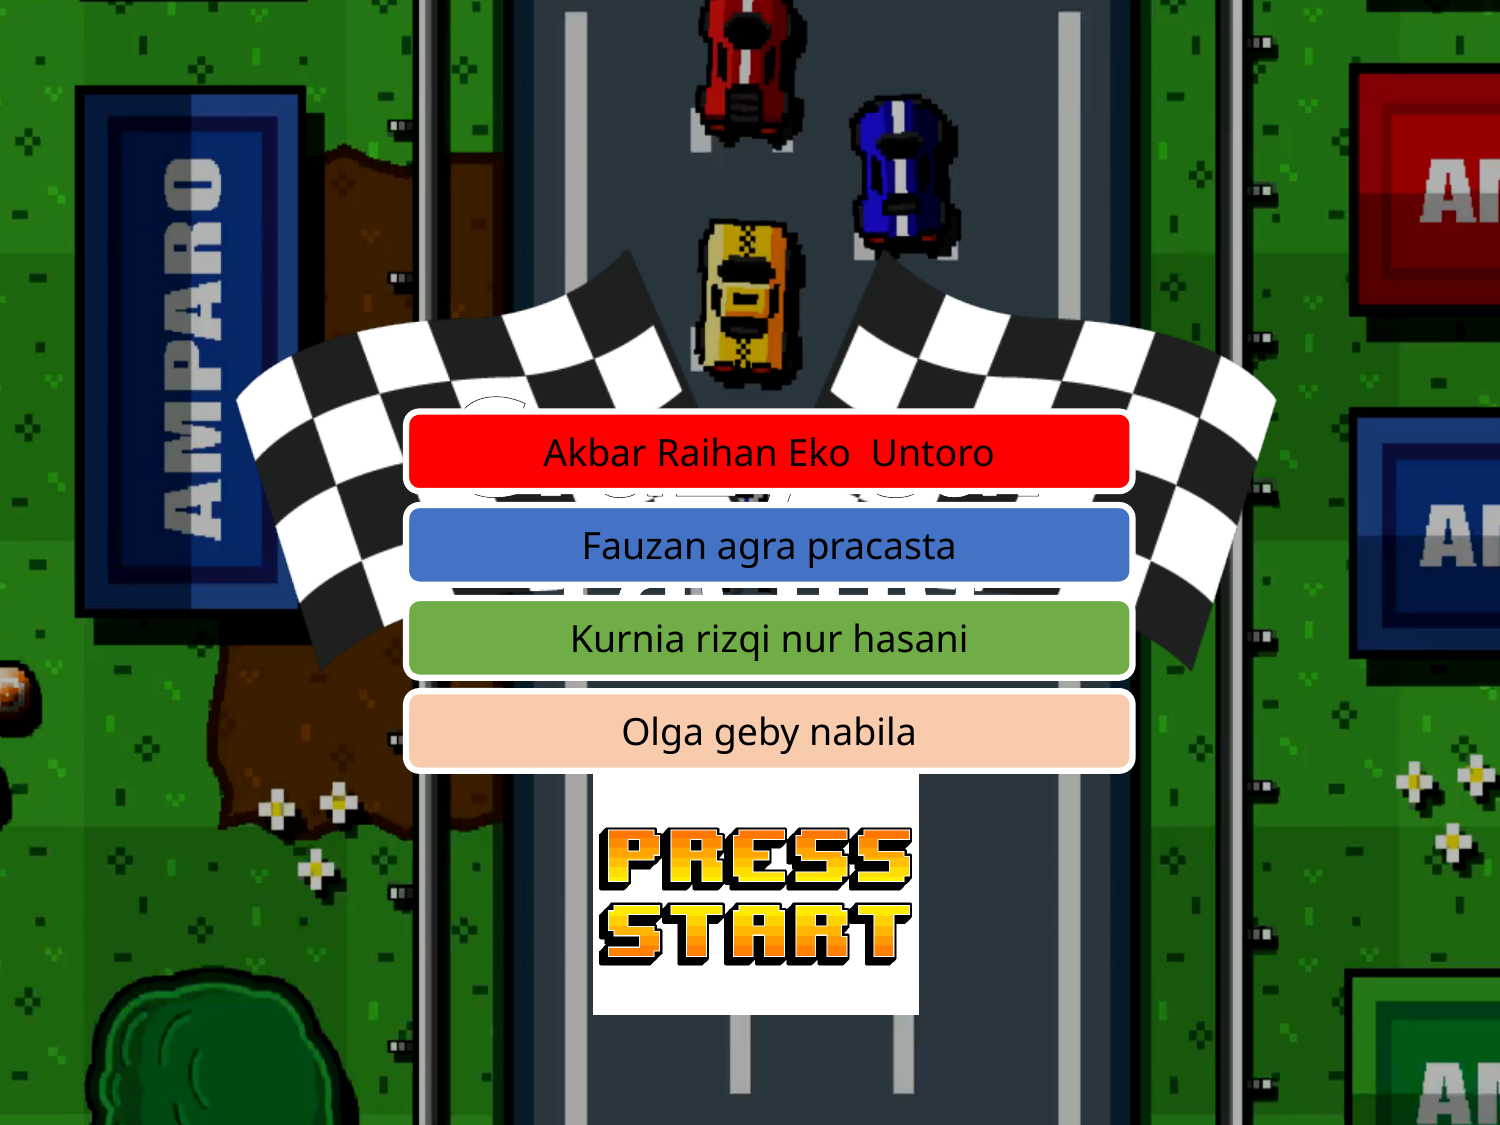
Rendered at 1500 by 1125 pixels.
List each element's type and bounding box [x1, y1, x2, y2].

picture [593, 770, 919, 1015]
text_box [217, 231, 1296, 692]
text_box [0, 0, 1500, 1125]
